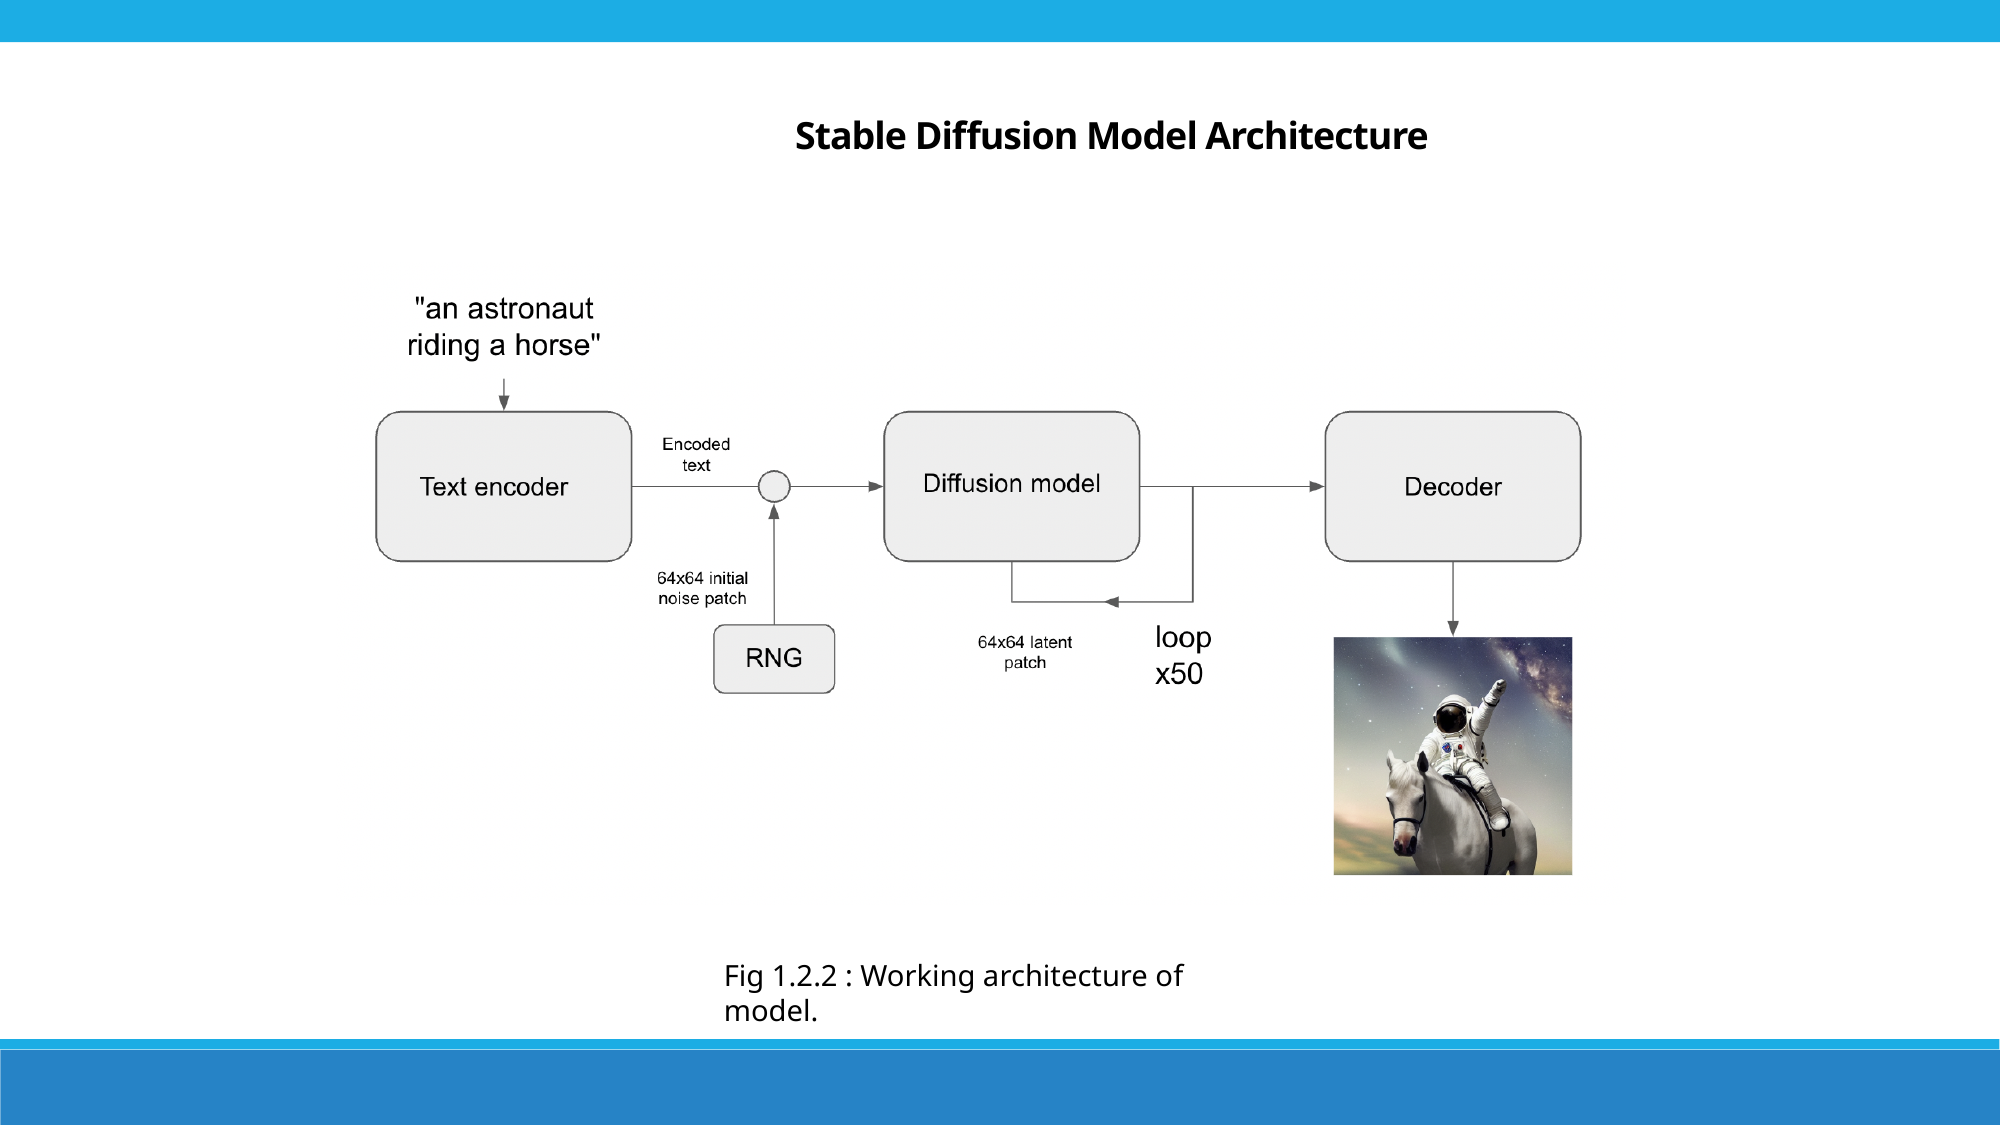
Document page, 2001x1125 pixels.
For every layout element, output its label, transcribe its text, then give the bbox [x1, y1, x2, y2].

text_box [0, 0, 2000, 43]
text_box Stable Diffusion Model Architecture [757, 111, 1467, 193]
picture [335, 261, 1626, 905]
text_box Fig 1.2.2 : Working architecture of model. [708, 949, 1292, 1035]
